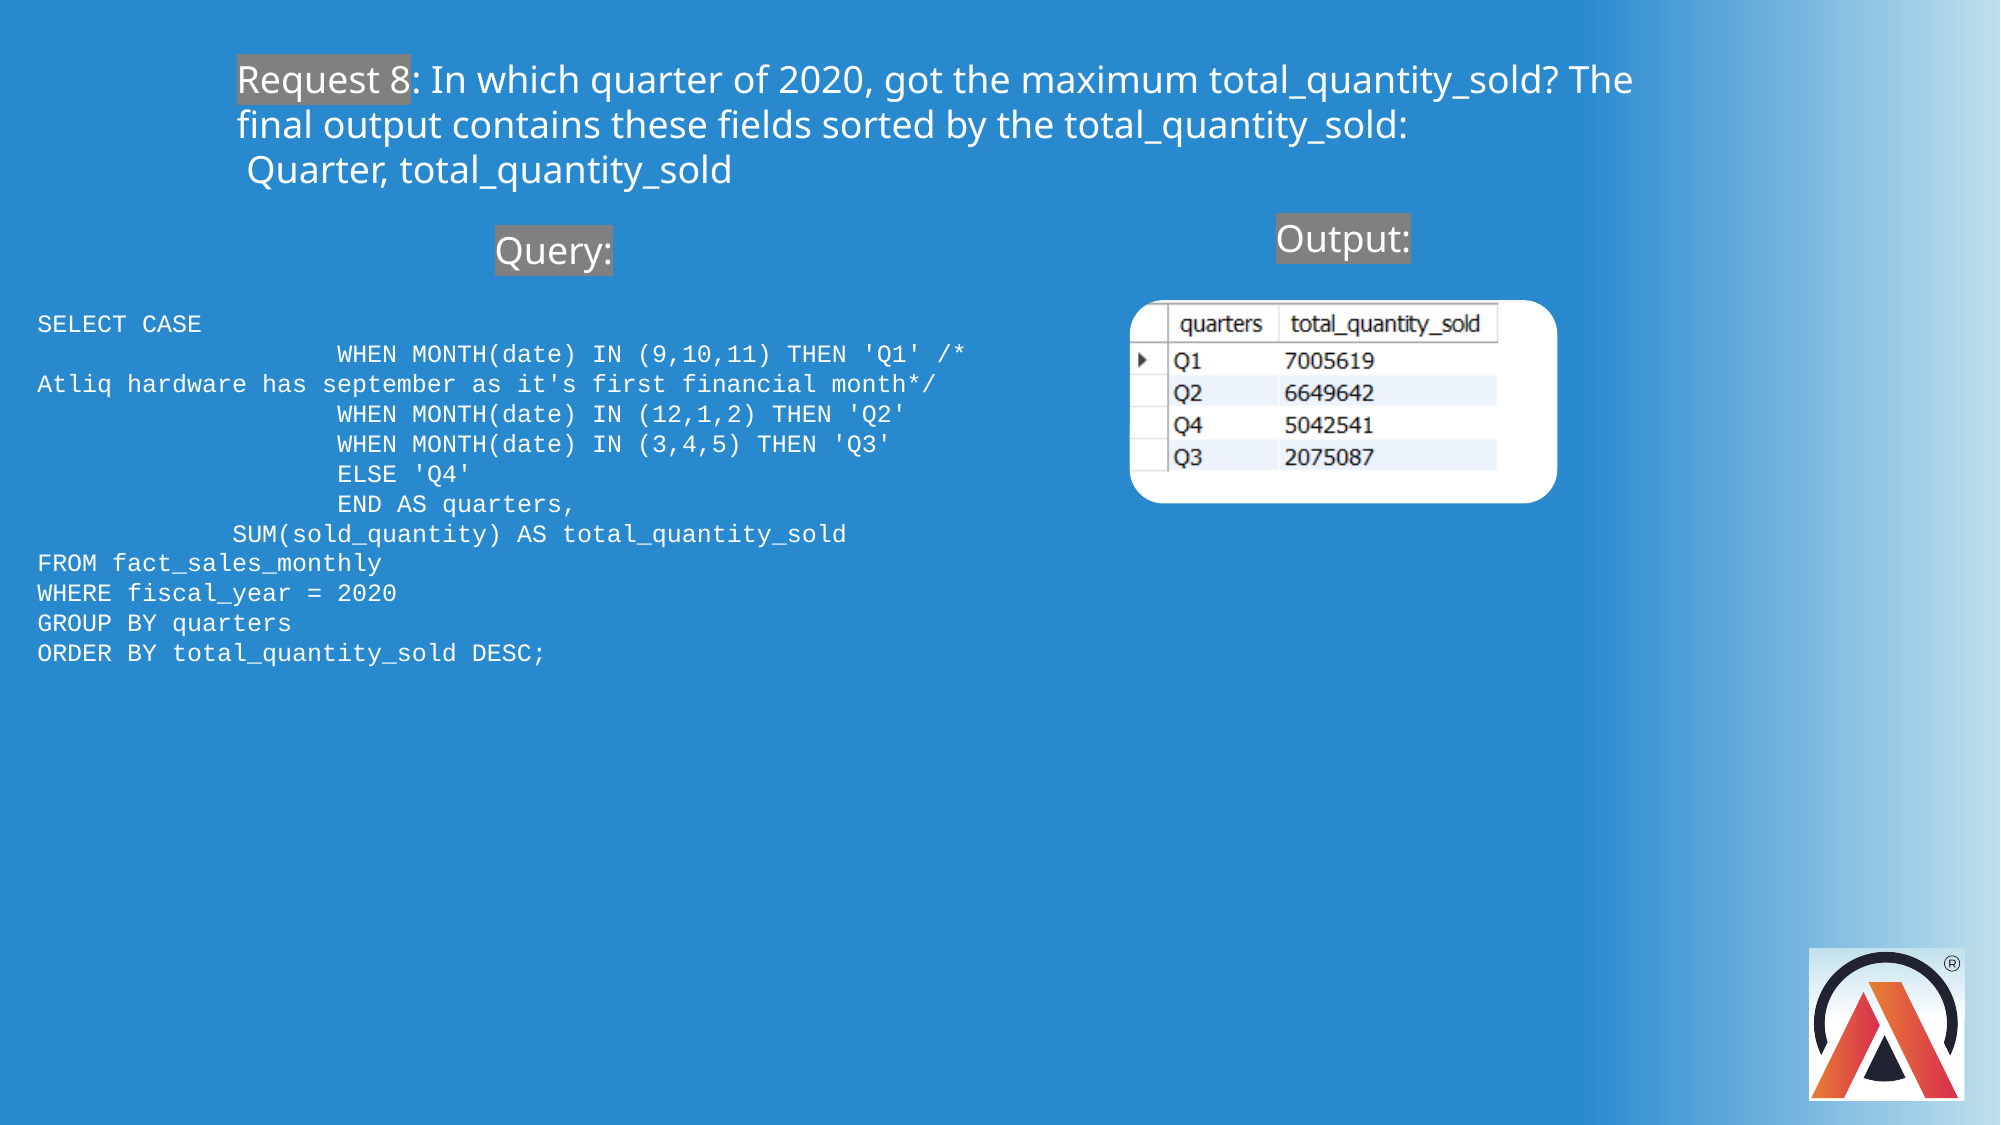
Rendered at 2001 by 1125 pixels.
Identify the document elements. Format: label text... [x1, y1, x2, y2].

picture [1808, 947, 1965, 1101]
text_box SELECT CASE WHEN MONTH(date) IN (9,10,11) THEN 'Q1' /* Atliq hardware has september as it's first financial month*/ WHEN MONTH(date) IN (12,1,2) THEN 'Q2' WHEN MONTH(date) IN (3,4,5) THEN 'Q3' ELSE 'Q4' END AS quarters, SUM(sold_quantity) AS total_quantity_sold FROM fact_sales_monthly WHERE fiscal_year = 2020 GROUP BY quarters ORDER BY total_quantity_sold DESC; [22, 300, 1063, 675]
picture [1129, 299, 1558, 504]
text_box Request 8: In which quarter of 2020, got the maximum total_quantity_sold? The final output contains these fields sorted by the total_quantity_sold: Quarter, total_quantity_sold [221, 48, 1674, 199]
text_box Output: [1150, 207, 1537, 268]
text_box Query: [358, 219, 749, 280]
